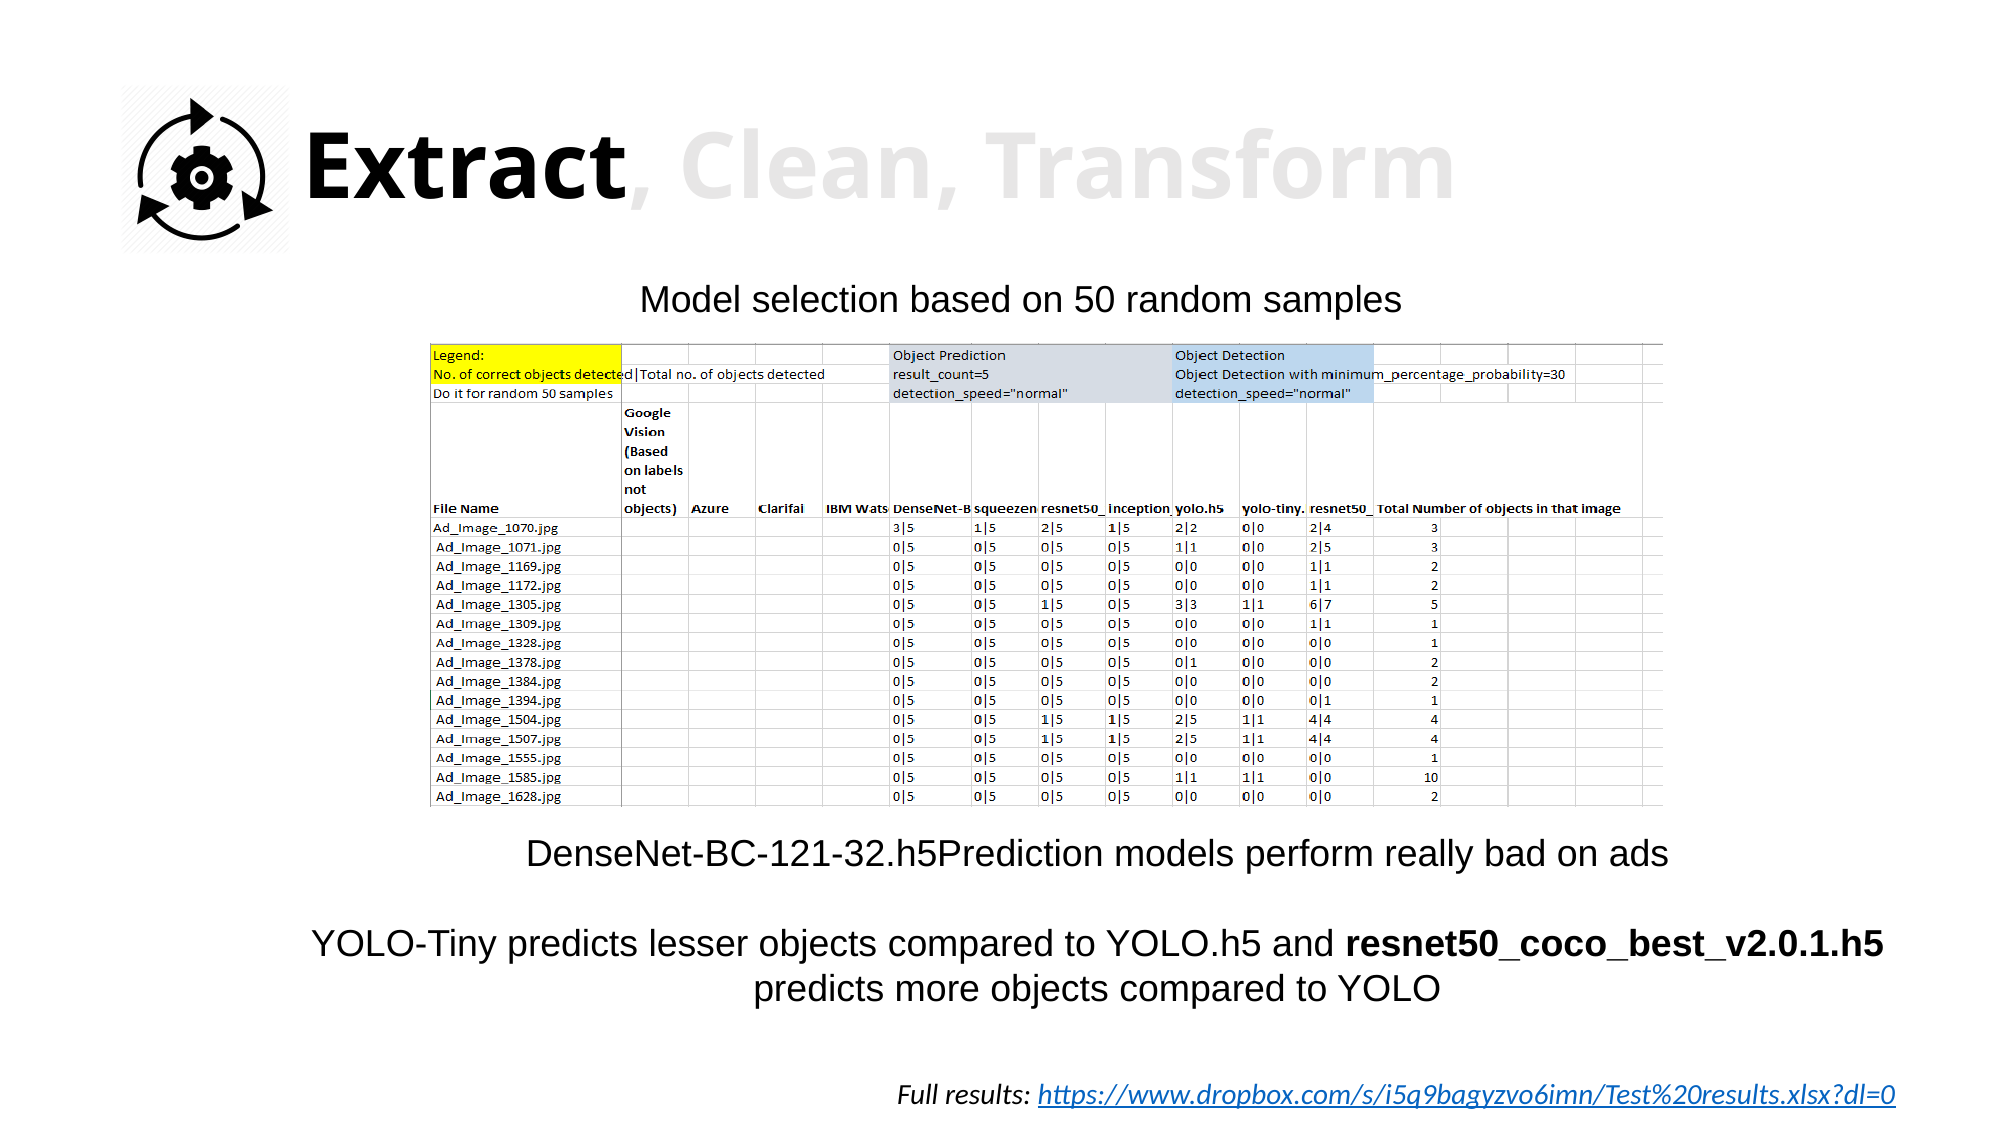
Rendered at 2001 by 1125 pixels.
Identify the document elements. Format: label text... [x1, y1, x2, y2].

title Extract, Clean, Transform [137, 59, 1863, 278]
picture [430, 343, 1663, 807]
text_box Model selection based on 50 random samples [624, 267, 1520, 328]
picture [120, 84, 290, 254]
text_box Full results: https://www.dropbox.com/s/i5q9bagyzvo6imn/Test%20results.xlsx?dl=0 [882, 1065, 2000, 1118]
text_box DenseNet-BC-121-32.h5Prediction models perform really bad on ads YOLO-Tiny predicts lesser objects compared to YOLO.h5 and resnet50_coco_best_v2.0.1.h5 predicts more objects compared to YOLO [245, 821, 1950, 1017]
